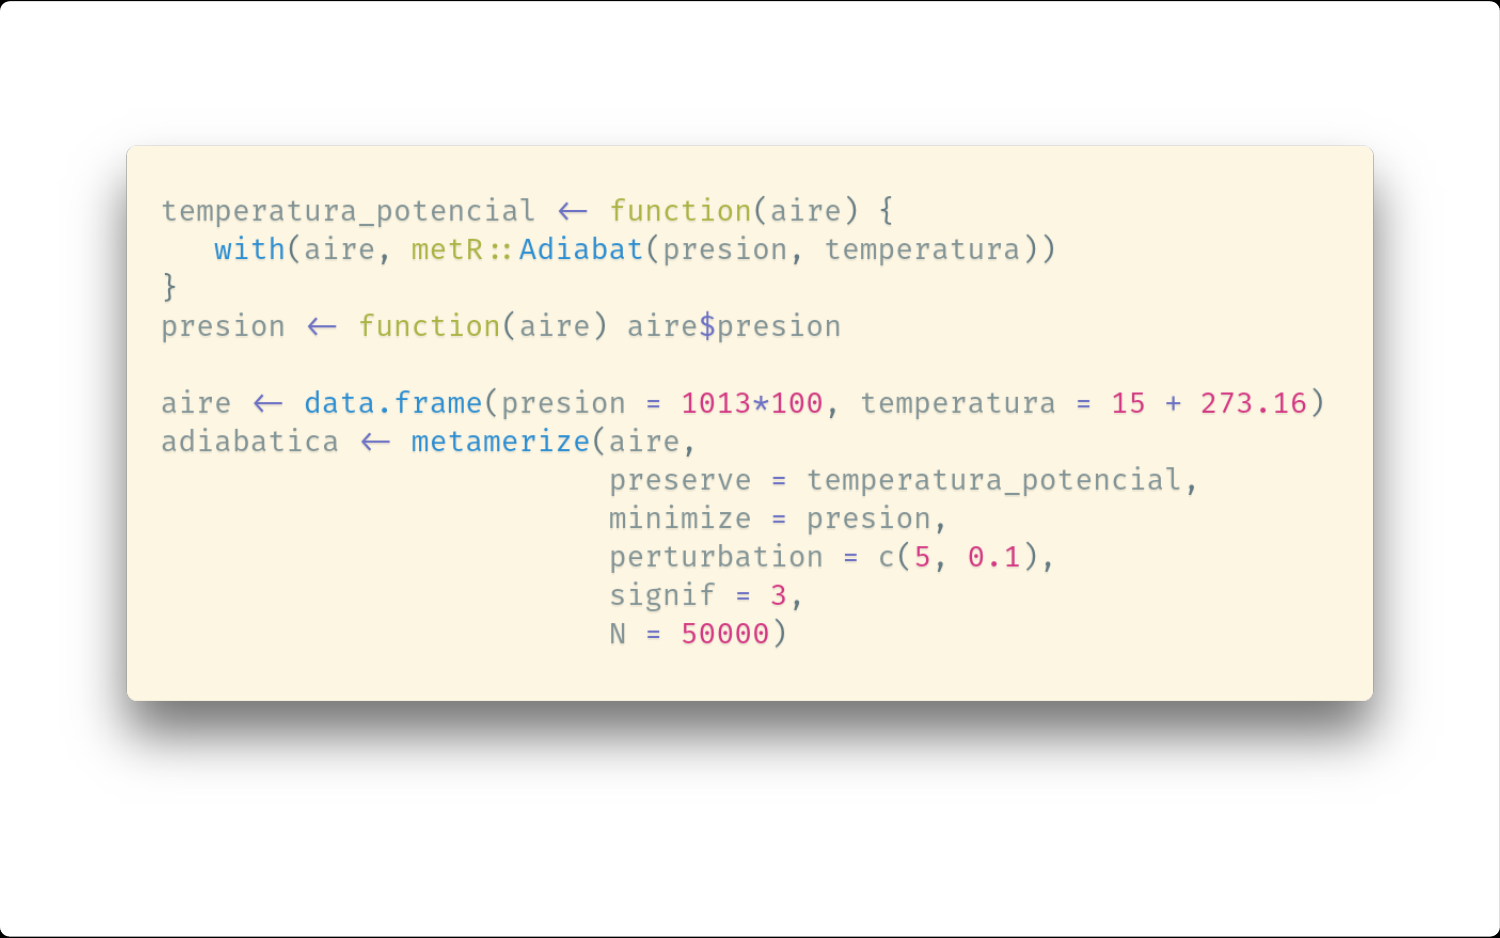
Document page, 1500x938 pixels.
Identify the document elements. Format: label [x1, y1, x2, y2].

picture [7, 4, 1493, 843]
